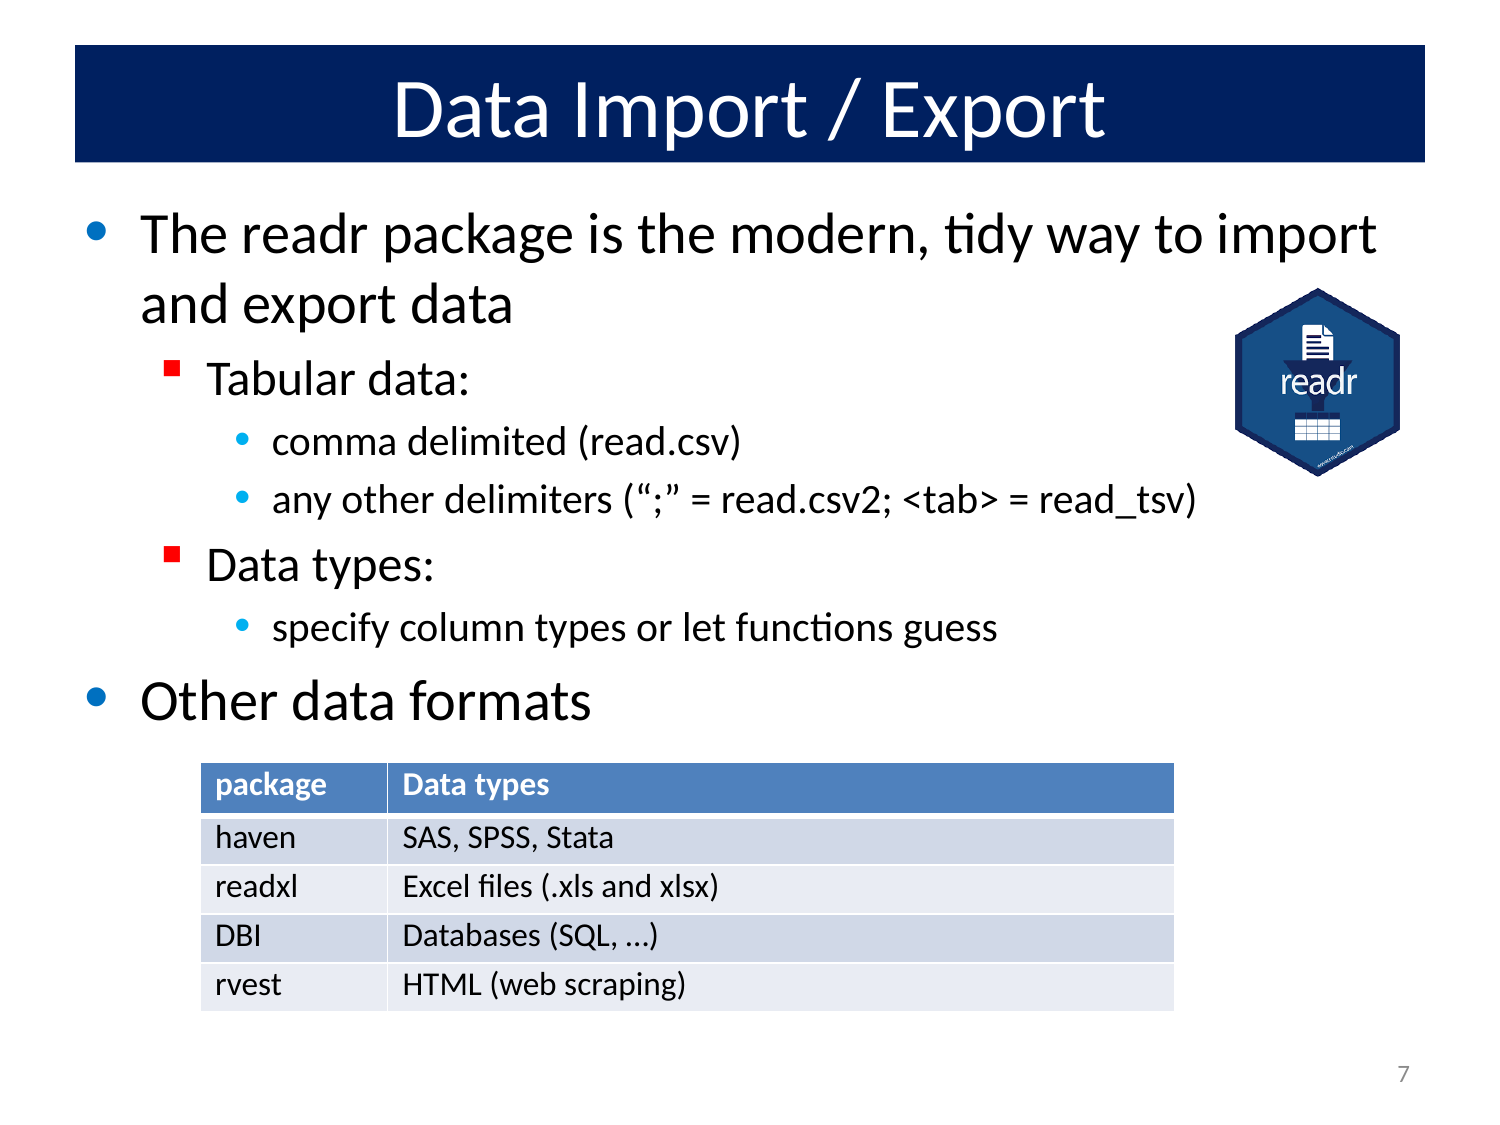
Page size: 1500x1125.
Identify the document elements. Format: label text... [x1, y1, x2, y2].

slide_number 7 [1074, 1042, 1425, 1103]
table_cell HTML (web scraping) [388, 964, 1174, 1011]
table_cell readxl [201, 866, 387, 913]
table_cell haven [201, 819, 387, 864]
list The readr package is the modern, tidy way to import and export data Tabular data: comma delimited (read.csv) any other delimiters (“;” = read.csv2; <tab> = read_tsv) Data types: specify column types or let functions guess Other data formats [69, 187, 1420, 1025]
picture [1235, 287, 1400, 477]
table_cell SAS, SPSS, Stata [388, 819, 1174, 864]
table_header package [201, 763, 387, 813]
table_cell Excel files (.xls and xlsx) [388, 866, 1174, 913]
table_cell DBI [201, 915, 387, 962]
table_header Data types [388, 763, 1174, 813]
table_cell Databases (SQL, …) [388, 915, 1174, 962]
title Data Import / Export [75, 45, 1425, 163]
table_cell rvest [201, 964, 387, 1011]
